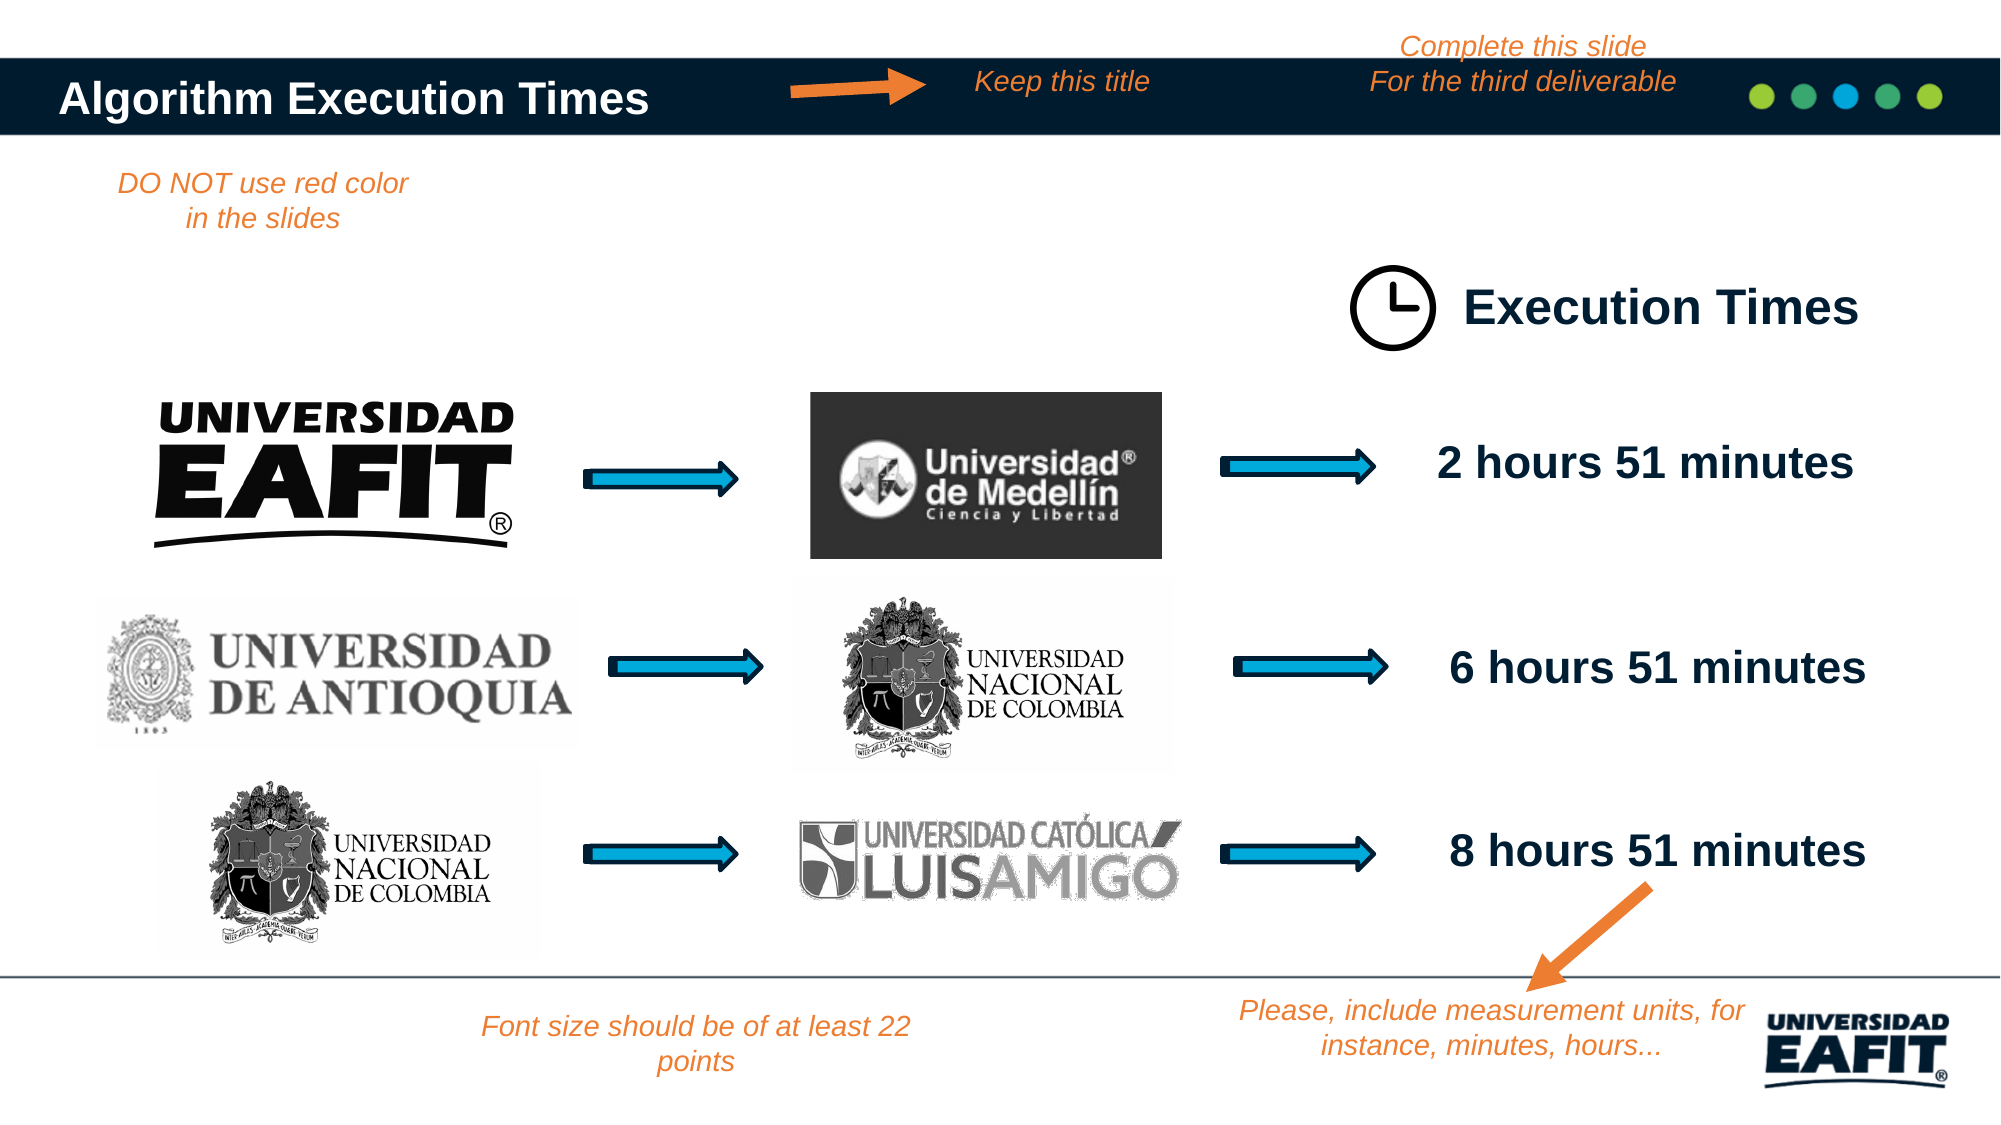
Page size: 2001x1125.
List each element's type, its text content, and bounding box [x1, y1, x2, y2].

text_box [1222, 450, 1374, 483]
text_box 2 hours 51 minutes [1422, 425, 1905, 496]
text_box DO NOT use red color in the slides [89, 157, 437, 242]
text_box [1235, 650, 1387, 683]
text_box Font size should be of at least 22 points [450, 992, 943, 1093]
text_box 6 hours 51 minutes [1434, 629, 1917, 700]
text_box Keep this title [865, 55, 1260, 105]
text_box [585, 837, 737, 871]
text_box Execution Times [1448, 267, 1931, 343]
text_box [1222, 837, 1374, 871]
text_box Complete this slide For the third deliverable [1349, 20, 1697, 105]
text_box 8 hours 51 minutes [1434, 812, 1917, 883]
text_box [585, 462, 737, 496]
picture [0, 0, 2001, 1125]
text_box [610, 650, 762, 683]
text_box Algorithm Execution Times [43, 61, 930, 132]
text_box Please, include measurement units, for instance, minutes, hours... [1211, 983, 1774, 1104]
